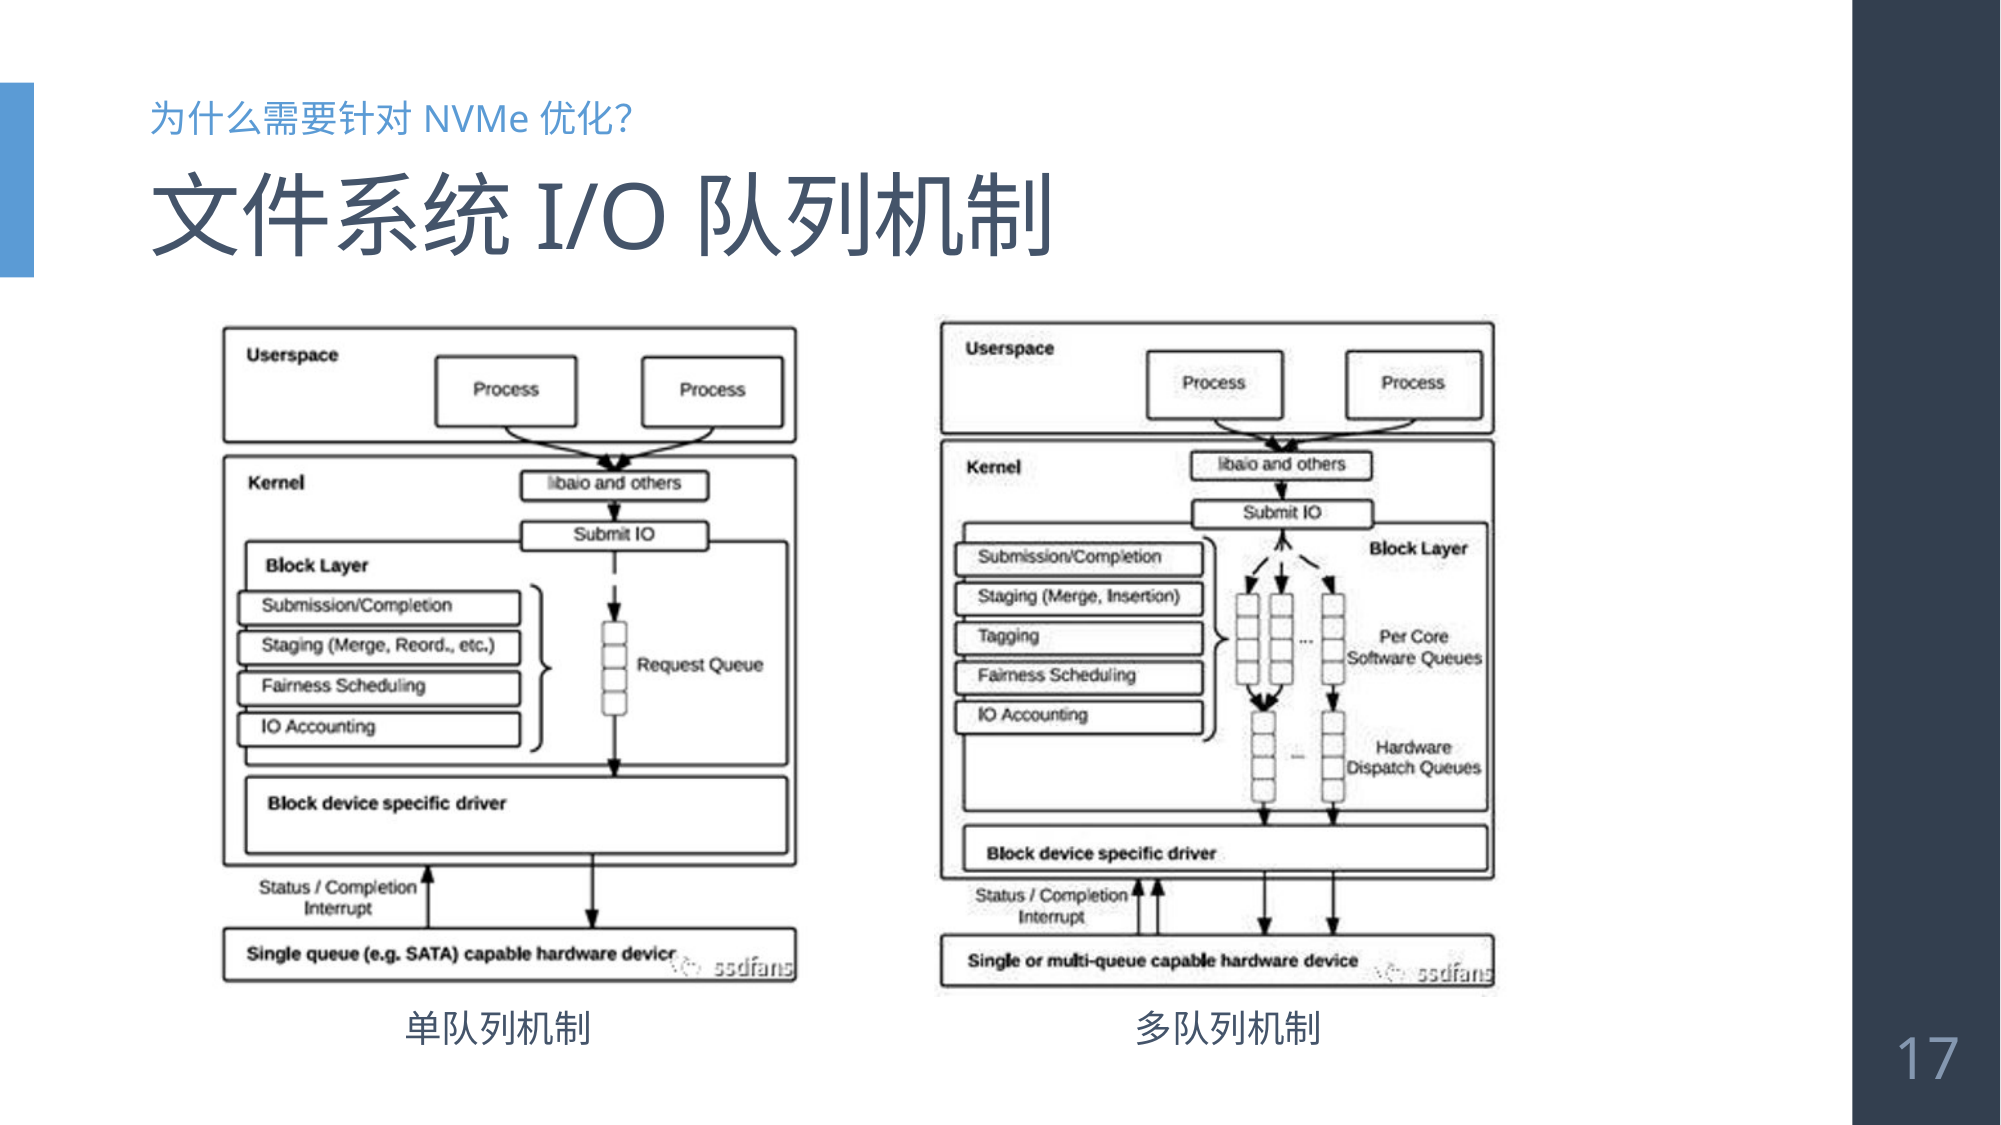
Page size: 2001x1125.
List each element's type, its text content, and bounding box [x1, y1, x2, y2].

picture [934, 313, 1510, 997]
text_box 多队列机制​ [1119, 1007, 1347, 1058]
title 文件系统I/O队列机制 [134, 155, 1734, 278]
picture [212, 320, 810, 992]
list 为什么需要针对NVMe优化？ [134, 82, 1734, 149]
text_box 单队列机制 [389, 1000, 611, 1058]
slide_number 17 [1852, 1012, 2000, 1110]
